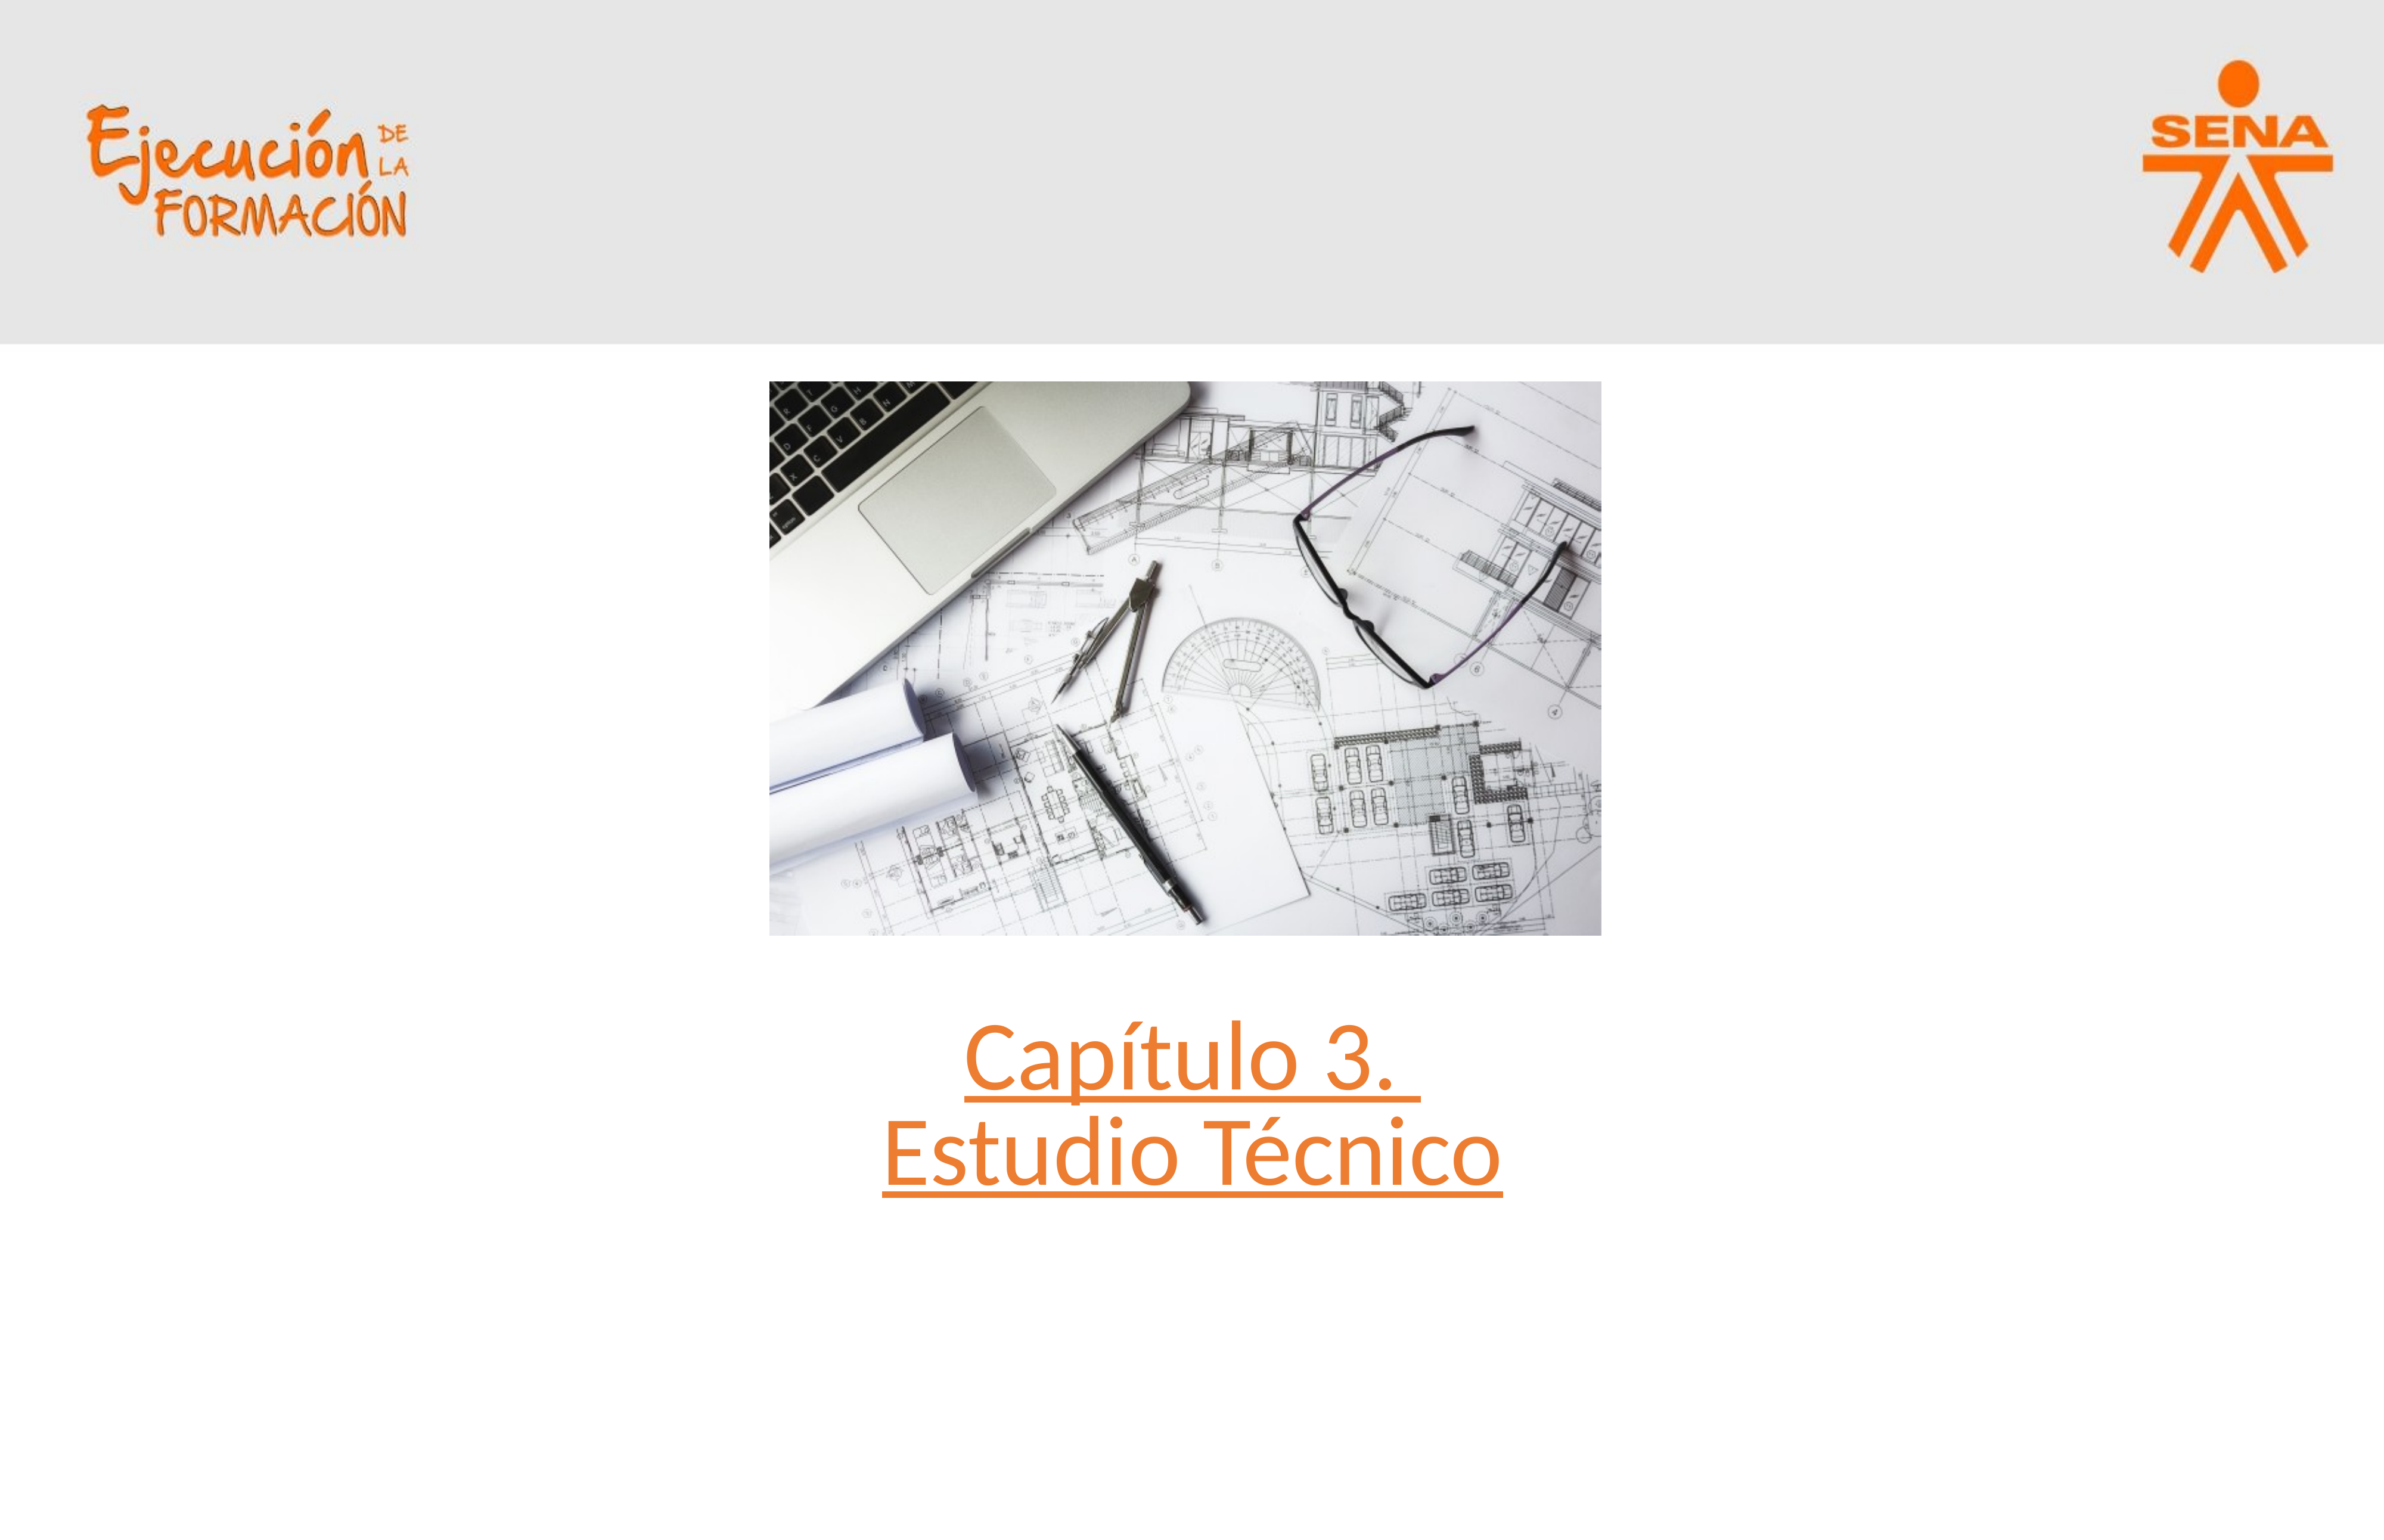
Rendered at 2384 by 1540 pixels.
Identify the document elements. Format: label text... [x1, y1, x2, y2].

picture [0, 0, 2384, 1540]
text_box Capítulo 3. Estudio Técnico [287, 1001, 2097, 1312]
